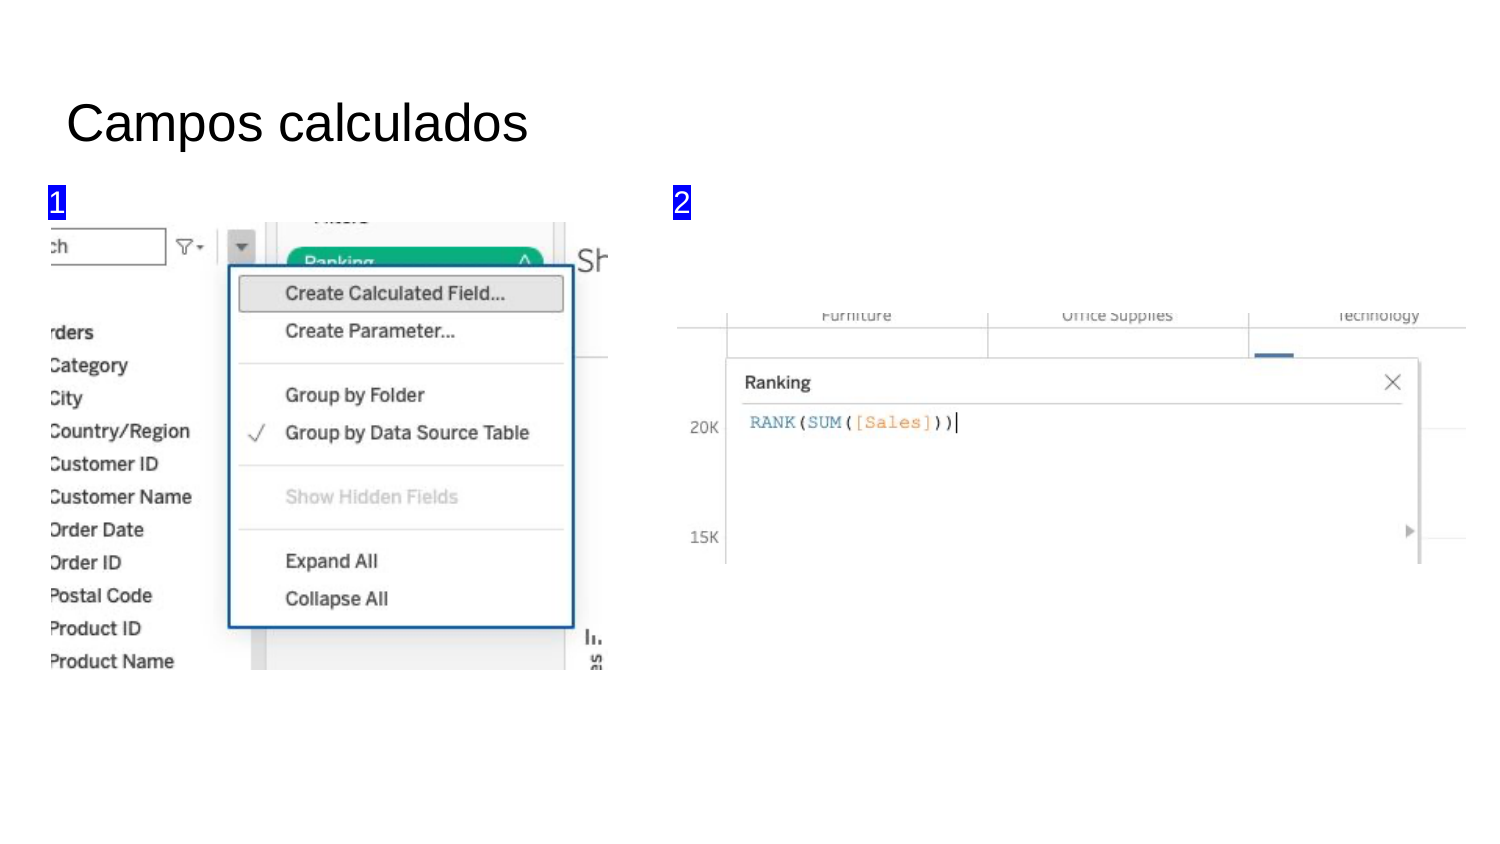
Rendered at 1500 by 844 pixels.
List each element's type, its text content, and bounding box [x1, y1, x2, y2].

title 2 [658, 166, 740, 261]
picture [50, 222, 608, 670]
title Campos calculados [51, 72, 1449, 167]
title 1 [33, 166, 115, 261]
picture [677, 312, 1466, 564]
